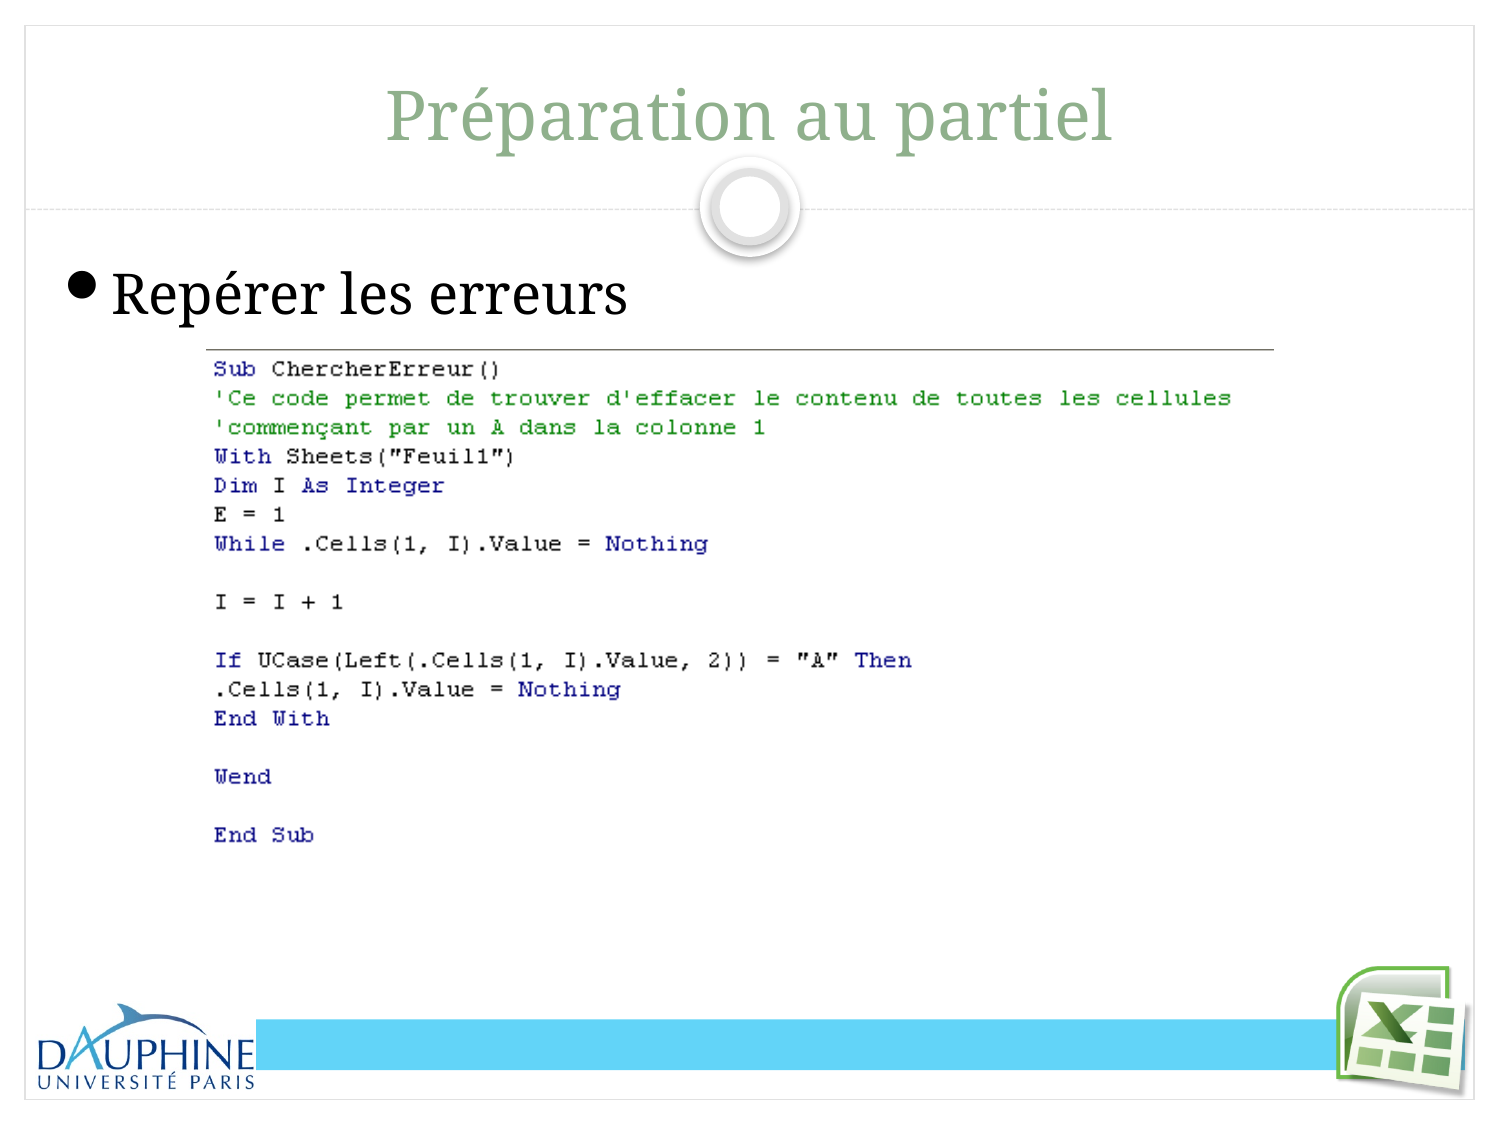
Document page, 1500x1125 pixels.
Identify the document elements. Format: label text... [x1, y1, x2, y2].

picture [35, 1001, 256, 1090]
list Repérer les erreurs [49, 250, 1445, 1001]
picture [206, 349, 1274, 847]
picture [1324, 949, 1477, 1102]
title Préparation au partiel [49, 37, 1450, 162]
